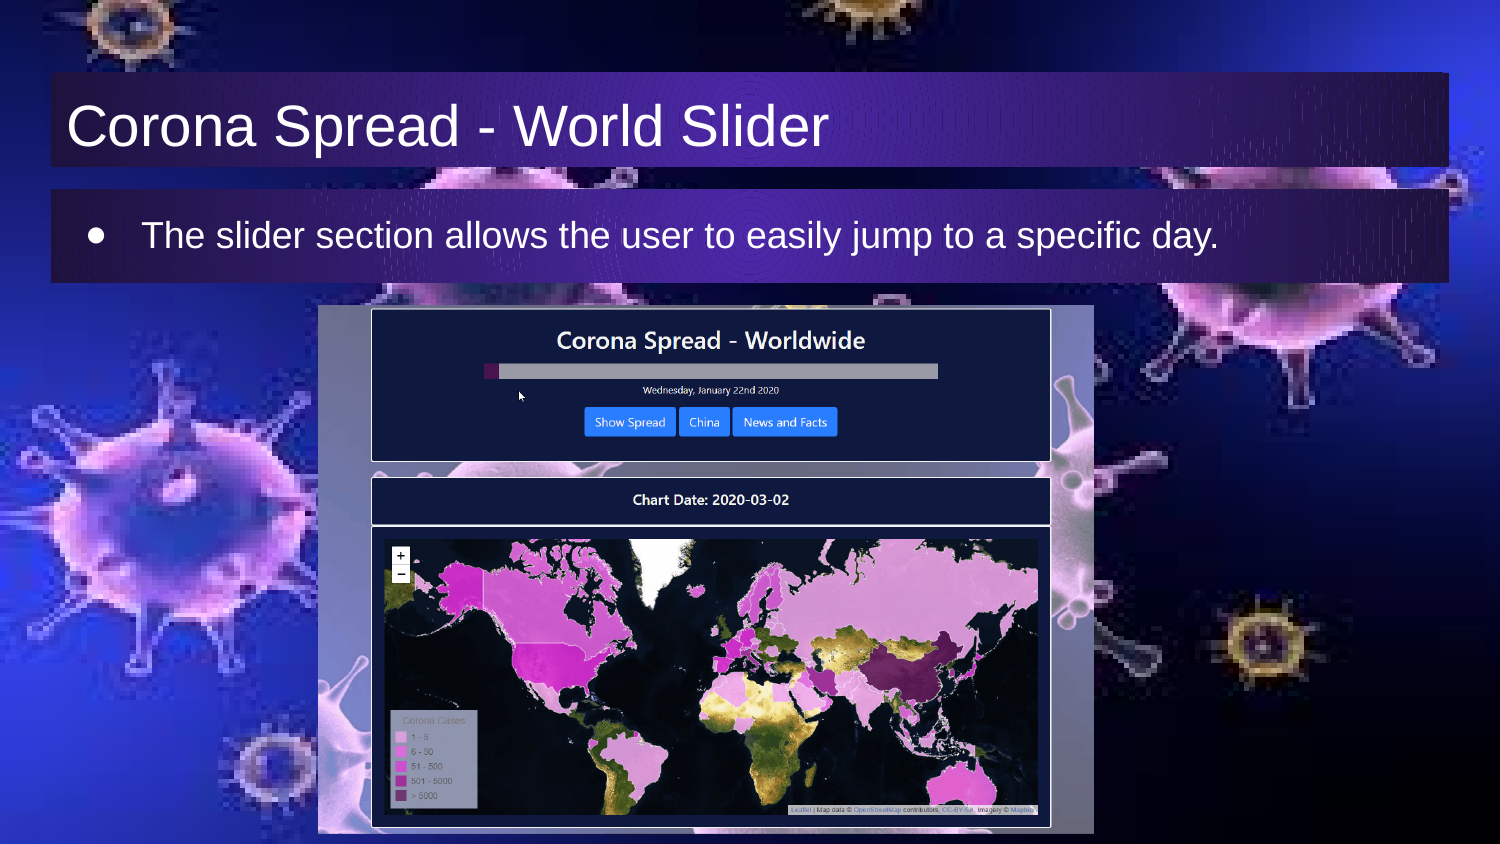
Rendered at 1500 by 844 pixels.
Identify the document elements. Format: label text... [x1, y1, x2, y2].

title Corona Spread - World Slider [51, 72, 1449, 167]
picture [0, 0, 1500, 844]
list The slider section allows the user to easily jump to a specific day. [51, 189, 1449, 283]
